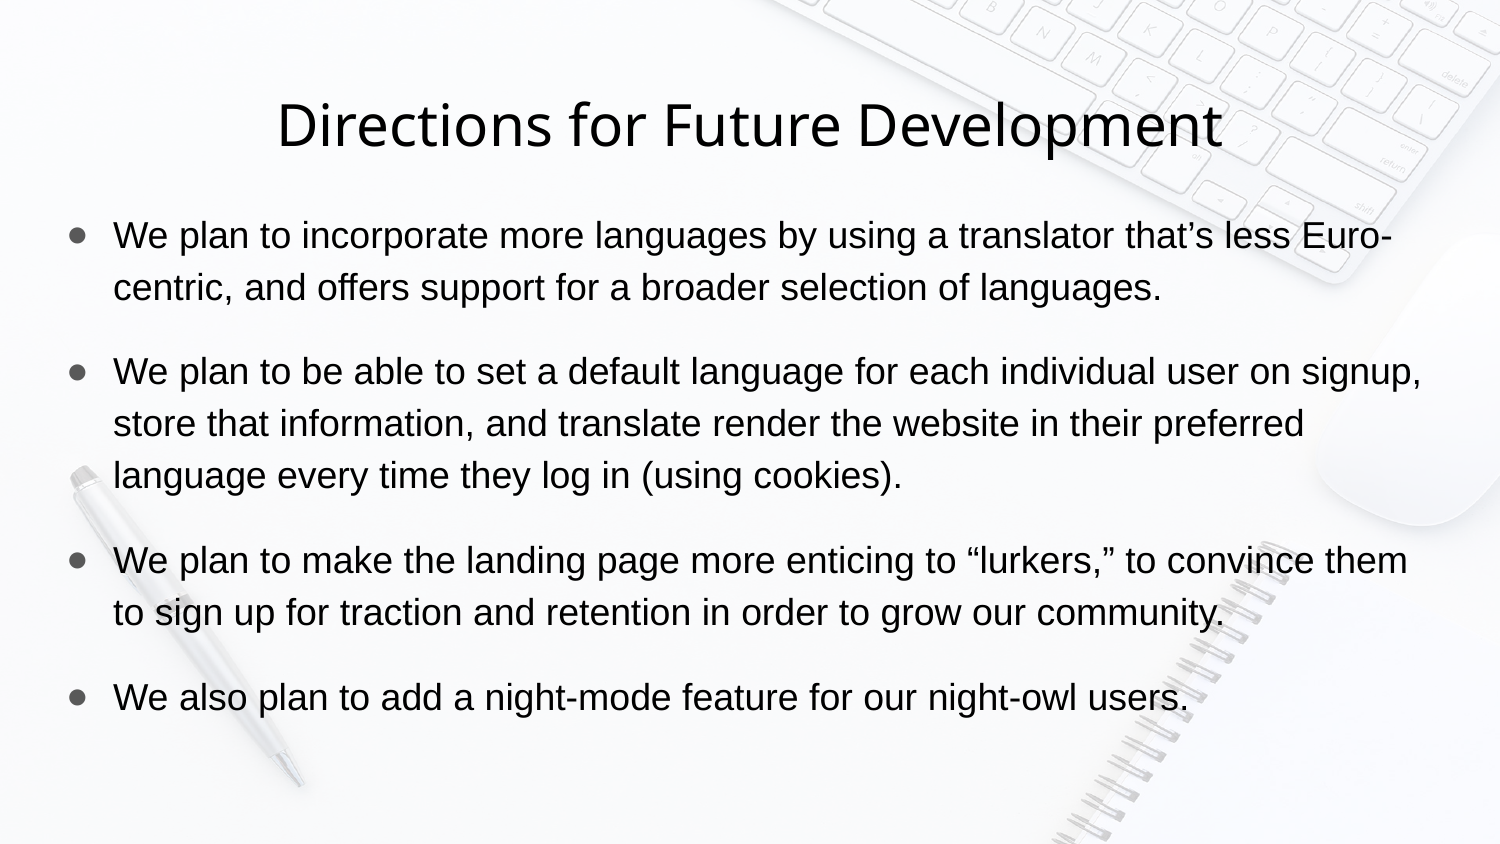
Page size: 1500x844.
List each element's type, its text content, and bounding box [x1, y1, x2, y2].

list We plan to incorporate more languages by using a translator that’s less Euro-centric, and offers support for a broader selection of languages. We plan to be able to set a default language for each individual user on signup, store that information, and translate render the website in their preferred language every time they log in (using cookies). We plan to make the landing page more enticing to “lurkers,” to convince them to sign up for traction and retention in order to grow our community. We also plan to add a night-mode feature for our night-owl users. [51, 189, 1449, 750]
title Directions for Future Development [51, 72, 1449, 167]
